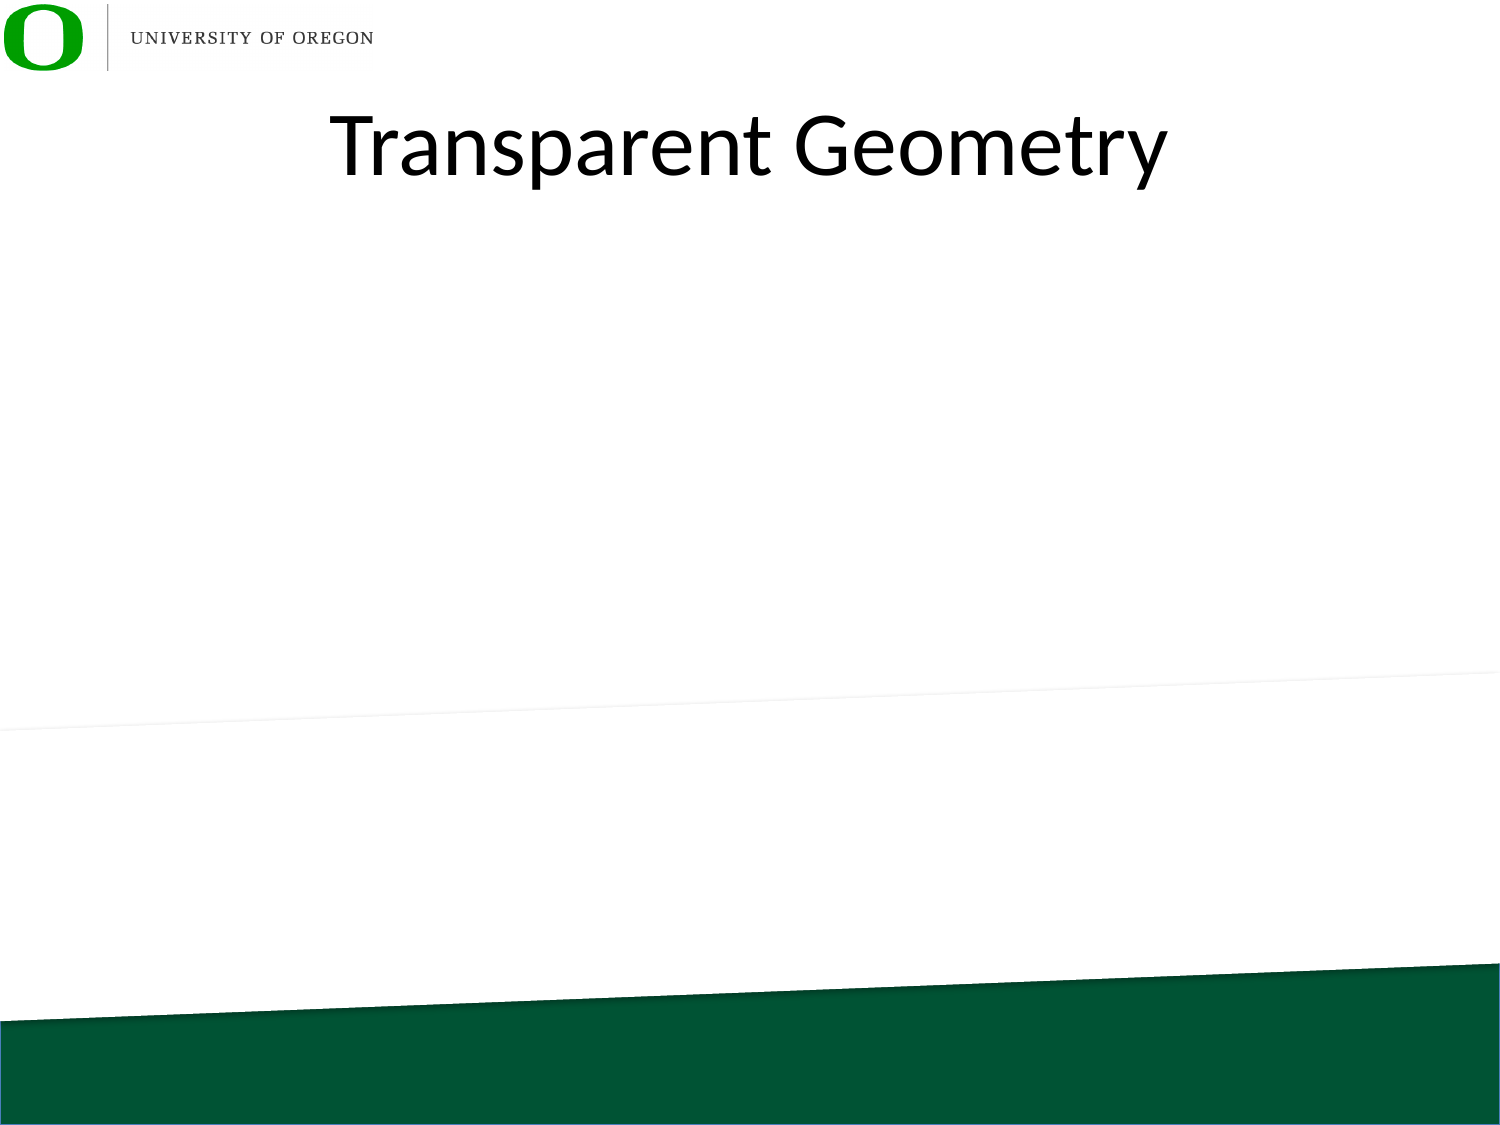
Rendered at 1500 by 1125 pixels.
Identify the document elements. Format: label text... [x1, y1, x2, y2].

title Transparent Geometry [75, 45, 1425, 233]
picture [4, 4, 373, 71]
